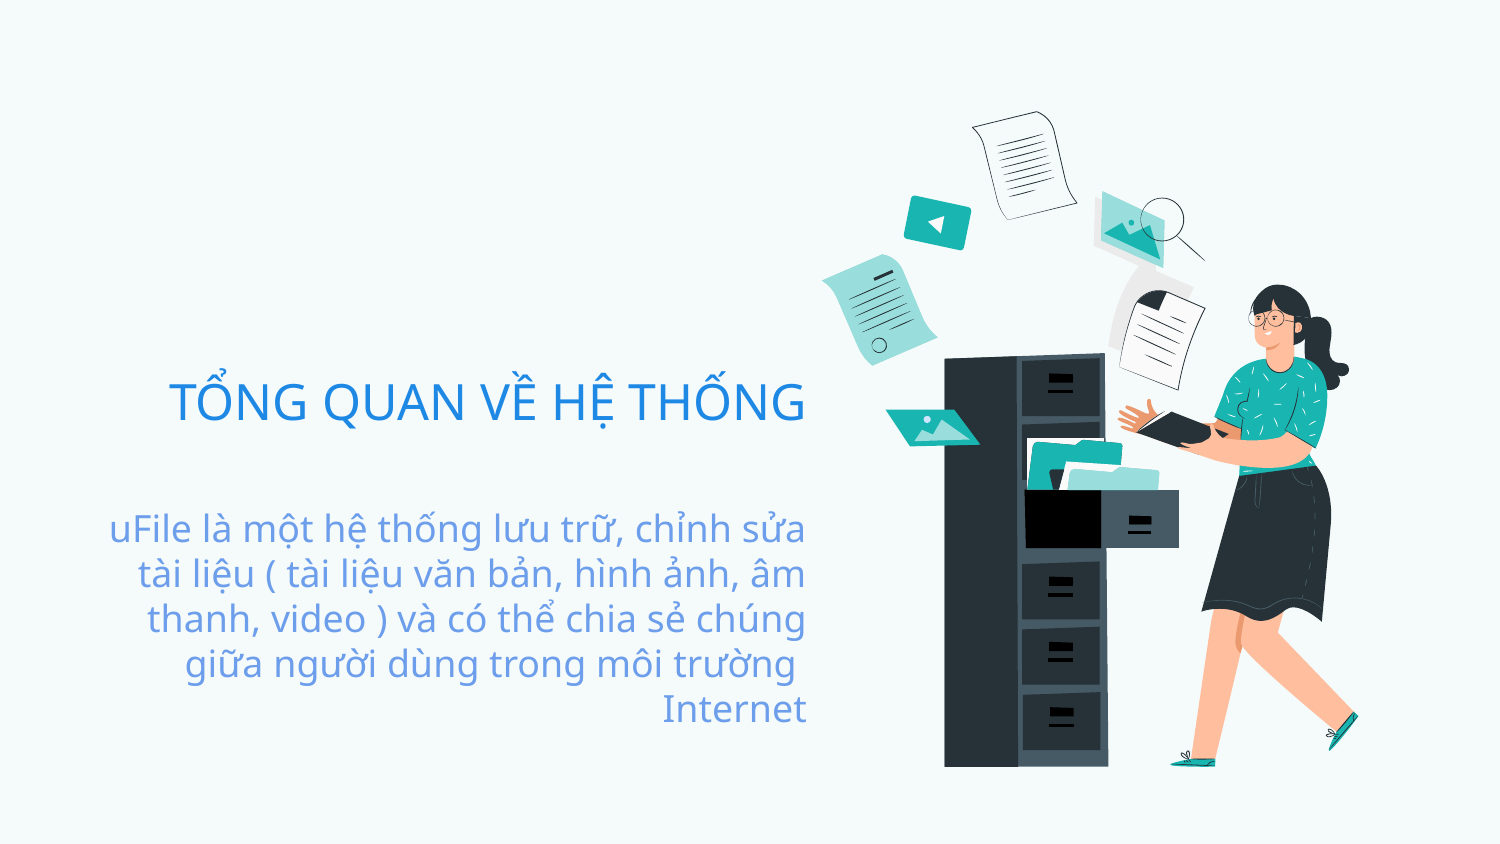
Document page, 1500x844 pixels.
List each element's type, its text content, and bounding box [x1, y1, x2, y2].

text_box TỔNG QUAN VỀ HỆ THỐNG [31, 355, 816, 454]
text_box uFile là một hệ thống lưu trữ, chỉnh sửa tài liệu ( tài liệu văn bản, hình ảnh, âm thanh, video ) và có thể chia sẻ chúng giữa người dùng trong môi trường Internet [90, 489, 822, 786]
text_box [821, 110, 1359, 767]
